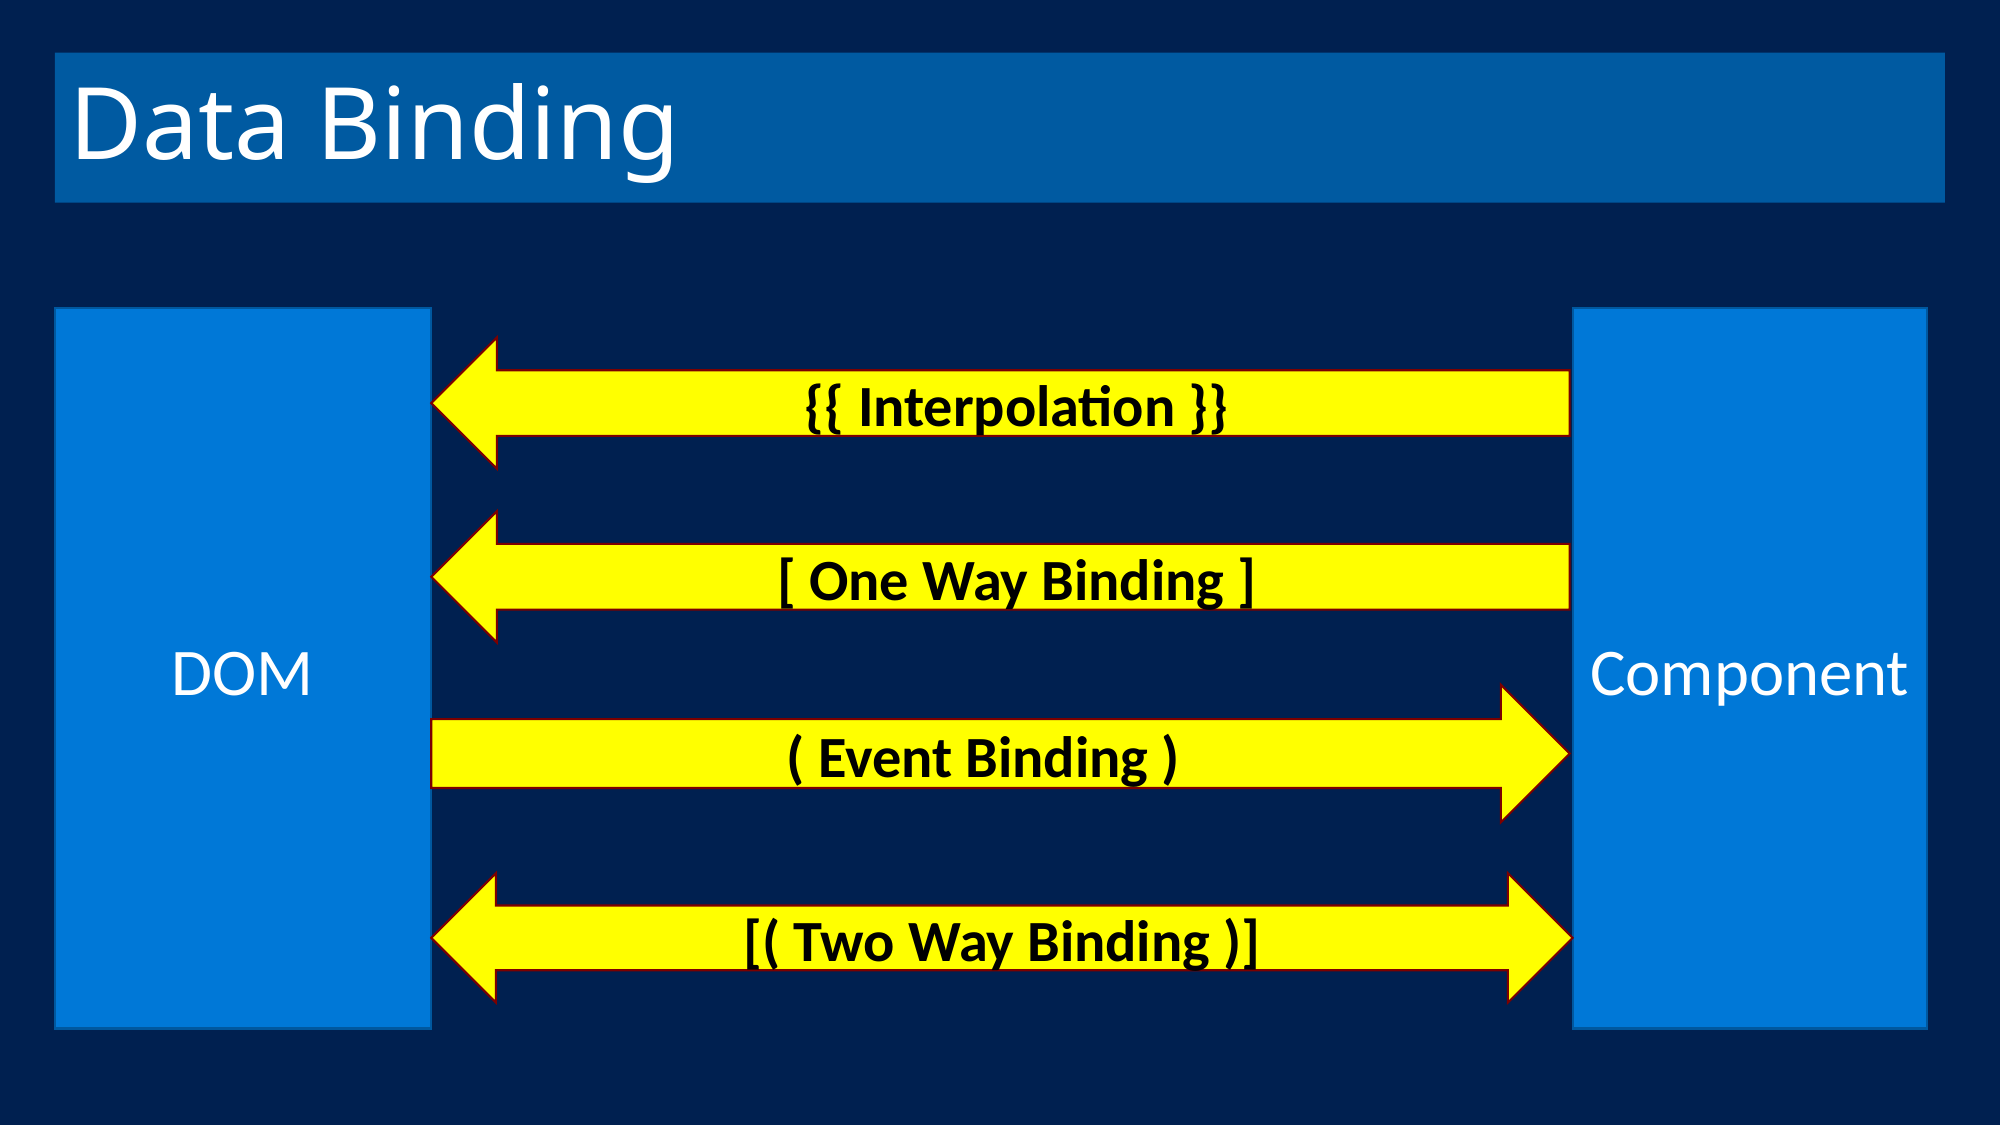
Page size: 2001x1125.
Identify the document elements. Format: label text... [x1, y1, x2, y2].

text_box {{ Interpolation }} [429, 335, 1571, 472]
text_box DOM [54, 307, 432, 1030]
text_box [( Two Way Binding )] [429, 870, 1575, 1006]
text_box ( Event Binding ) [430, 682, 1572, 825]
title Data Binding [54, 52, 1945, 203]
text_box Component [1572, 307, 1928, 1030]
text_box [ One Way Binding ] [429, 508, 1571, 645]
